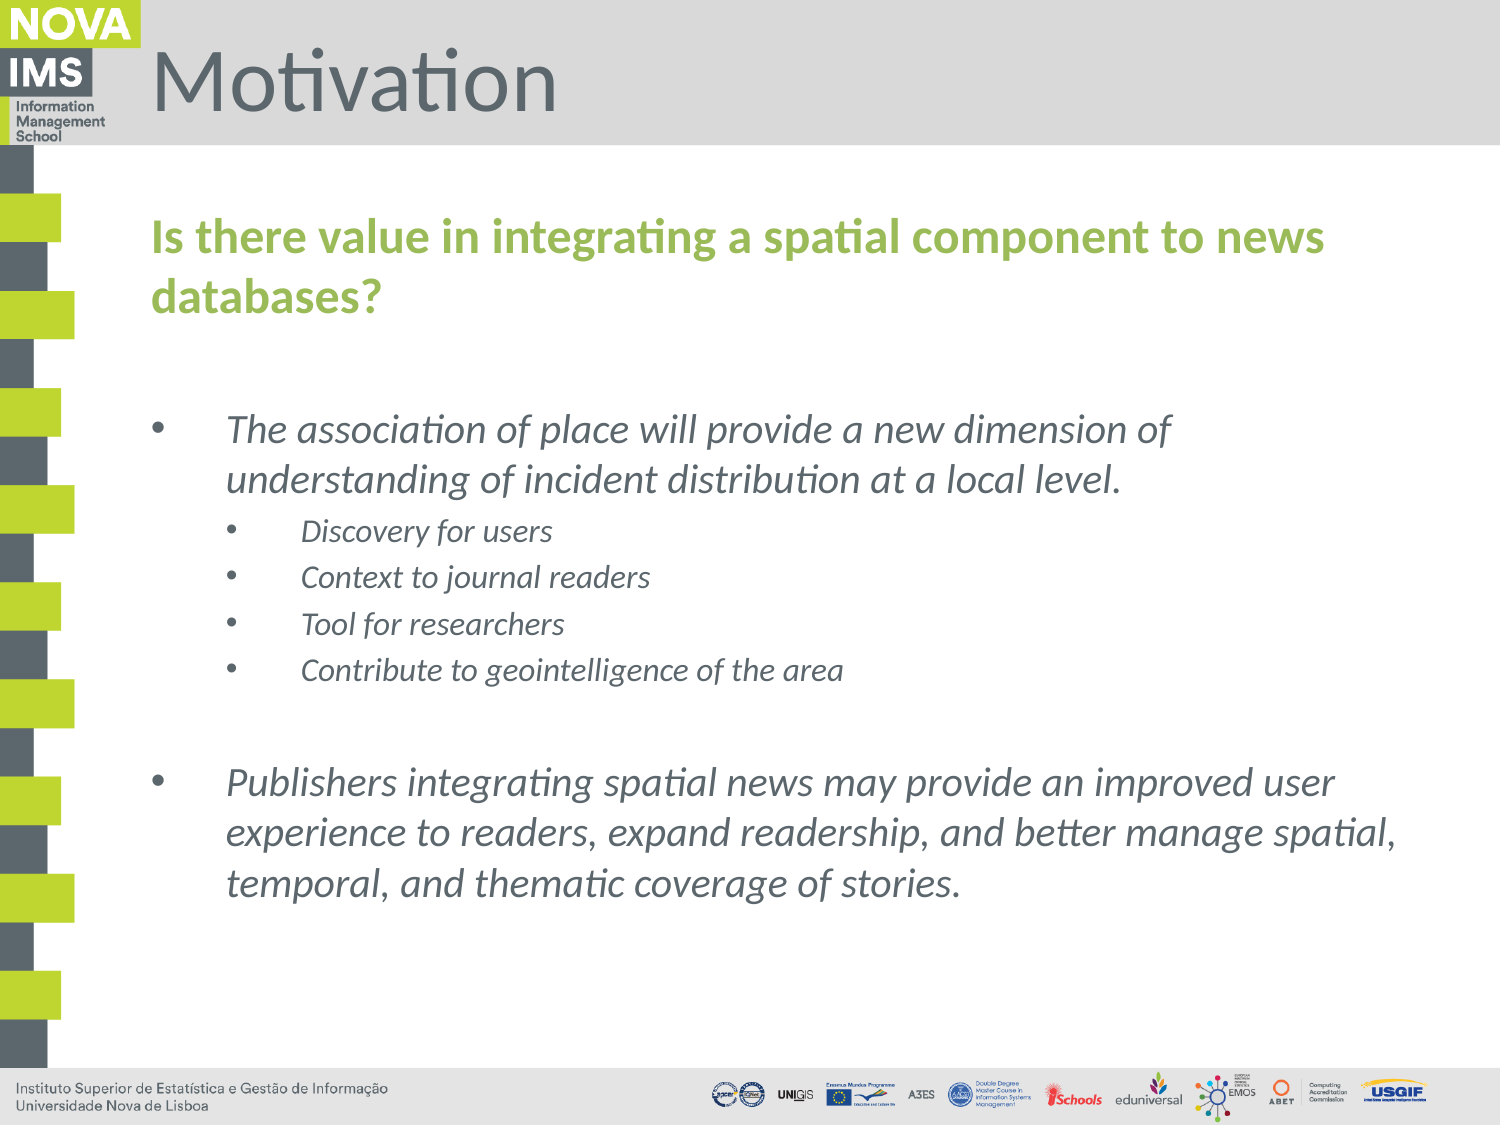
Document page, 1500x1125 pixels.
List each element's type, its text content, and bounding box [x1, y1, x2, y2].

title Motivation [135, 0, 1500, 149]
picture [0, 0, 1500, 1125]
subtitle Is there value in integrating a spatial component to news databases? The association of place will provide a new dimension of understanding of incident distribution at a local level. Discovery for users Context to journal readers Tool for researchers Contribute to geointelligence of the area Publishers integrating spatial news may provide an improved user experience to readers, expand readership, and better manage spatial, temporal, and thematic coverage of stories. [135, 196, 1436, 925]
